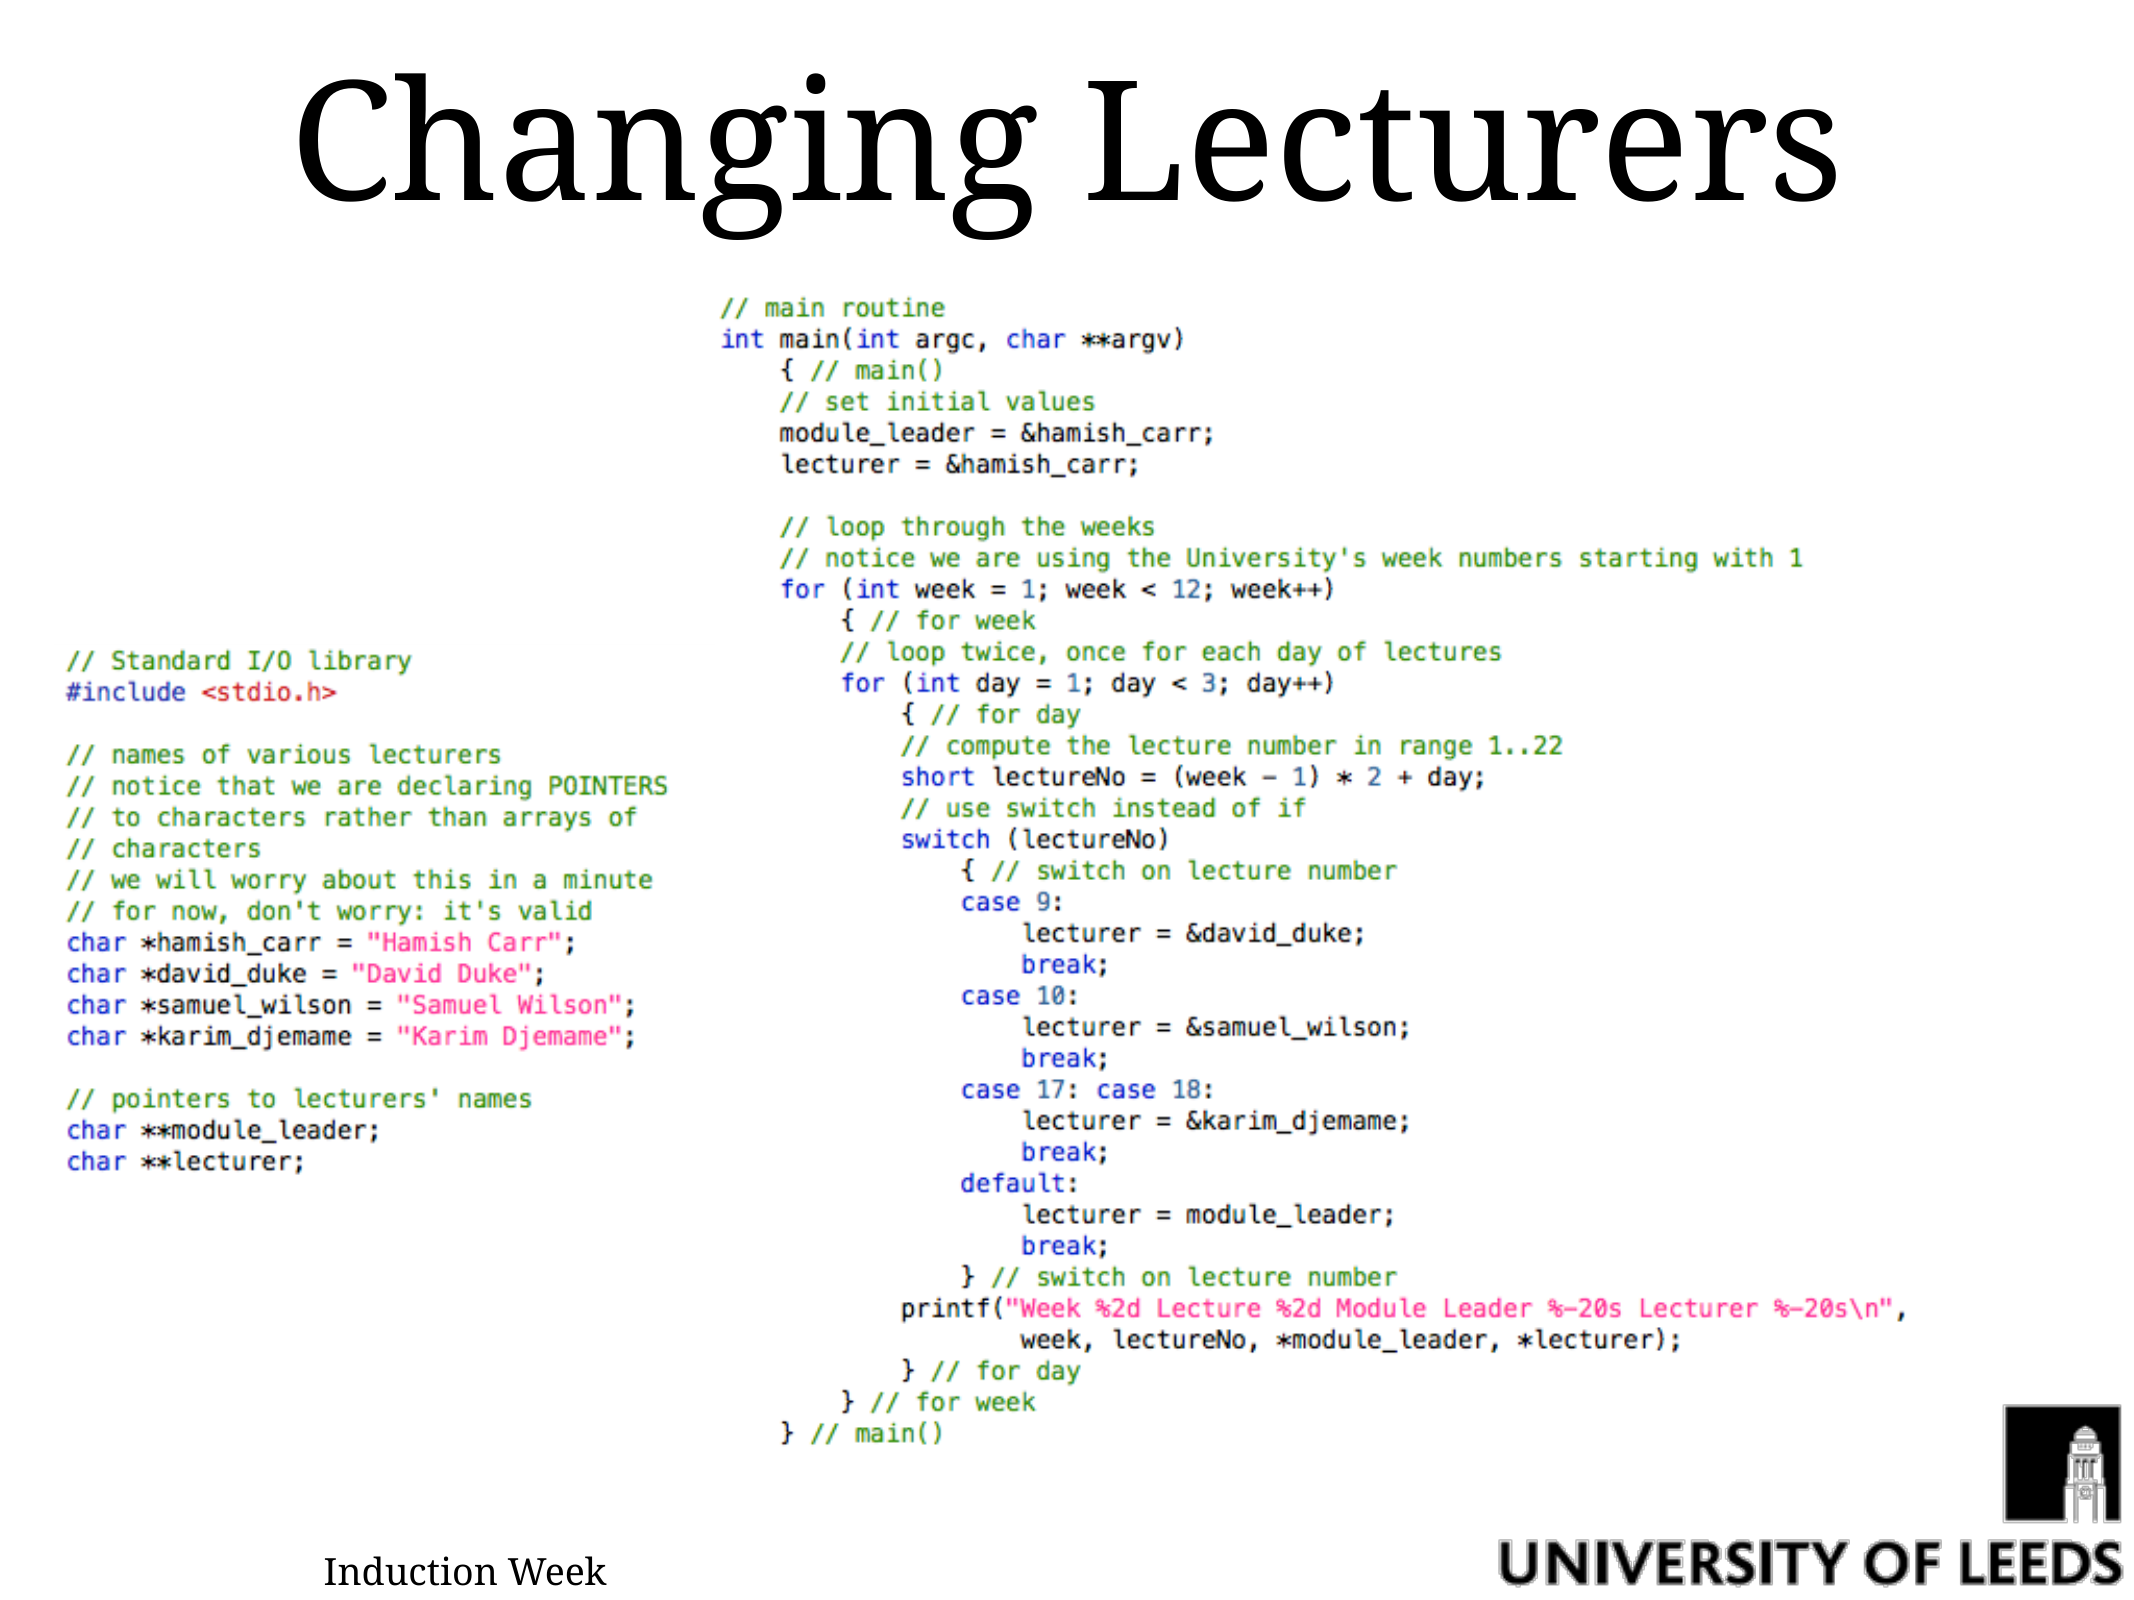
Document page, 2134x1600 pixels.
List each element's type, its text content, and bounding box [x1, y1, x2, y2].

picture [53, 288, 2132, 1600]
title Changing Lecturers [1, 7, 2134, 259]
